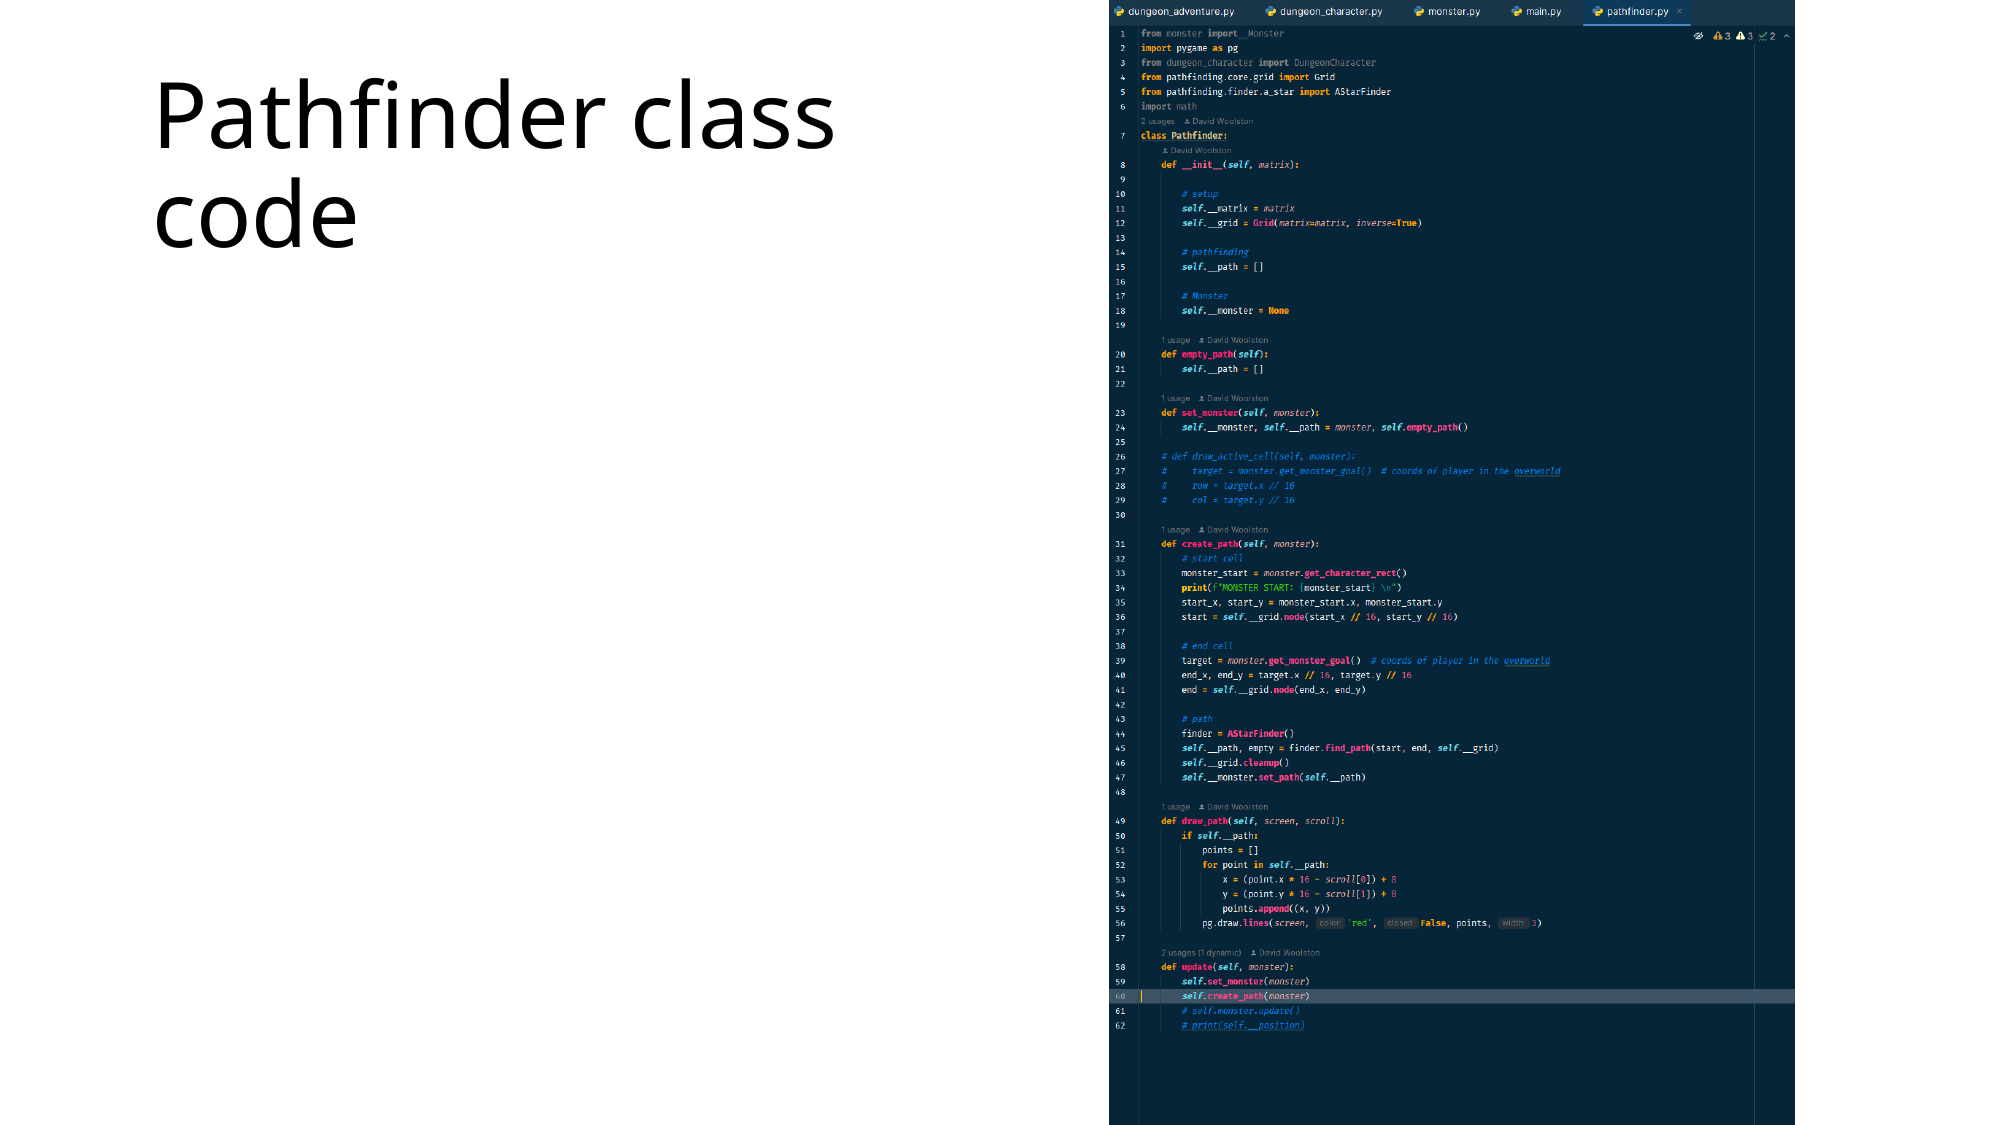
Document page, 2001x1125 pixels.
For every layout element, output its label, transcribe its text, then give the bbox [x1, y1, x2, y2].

picture [1108, 0, 1795, 1125]
title Pathfinder class code [137, 59, 904, 278]
